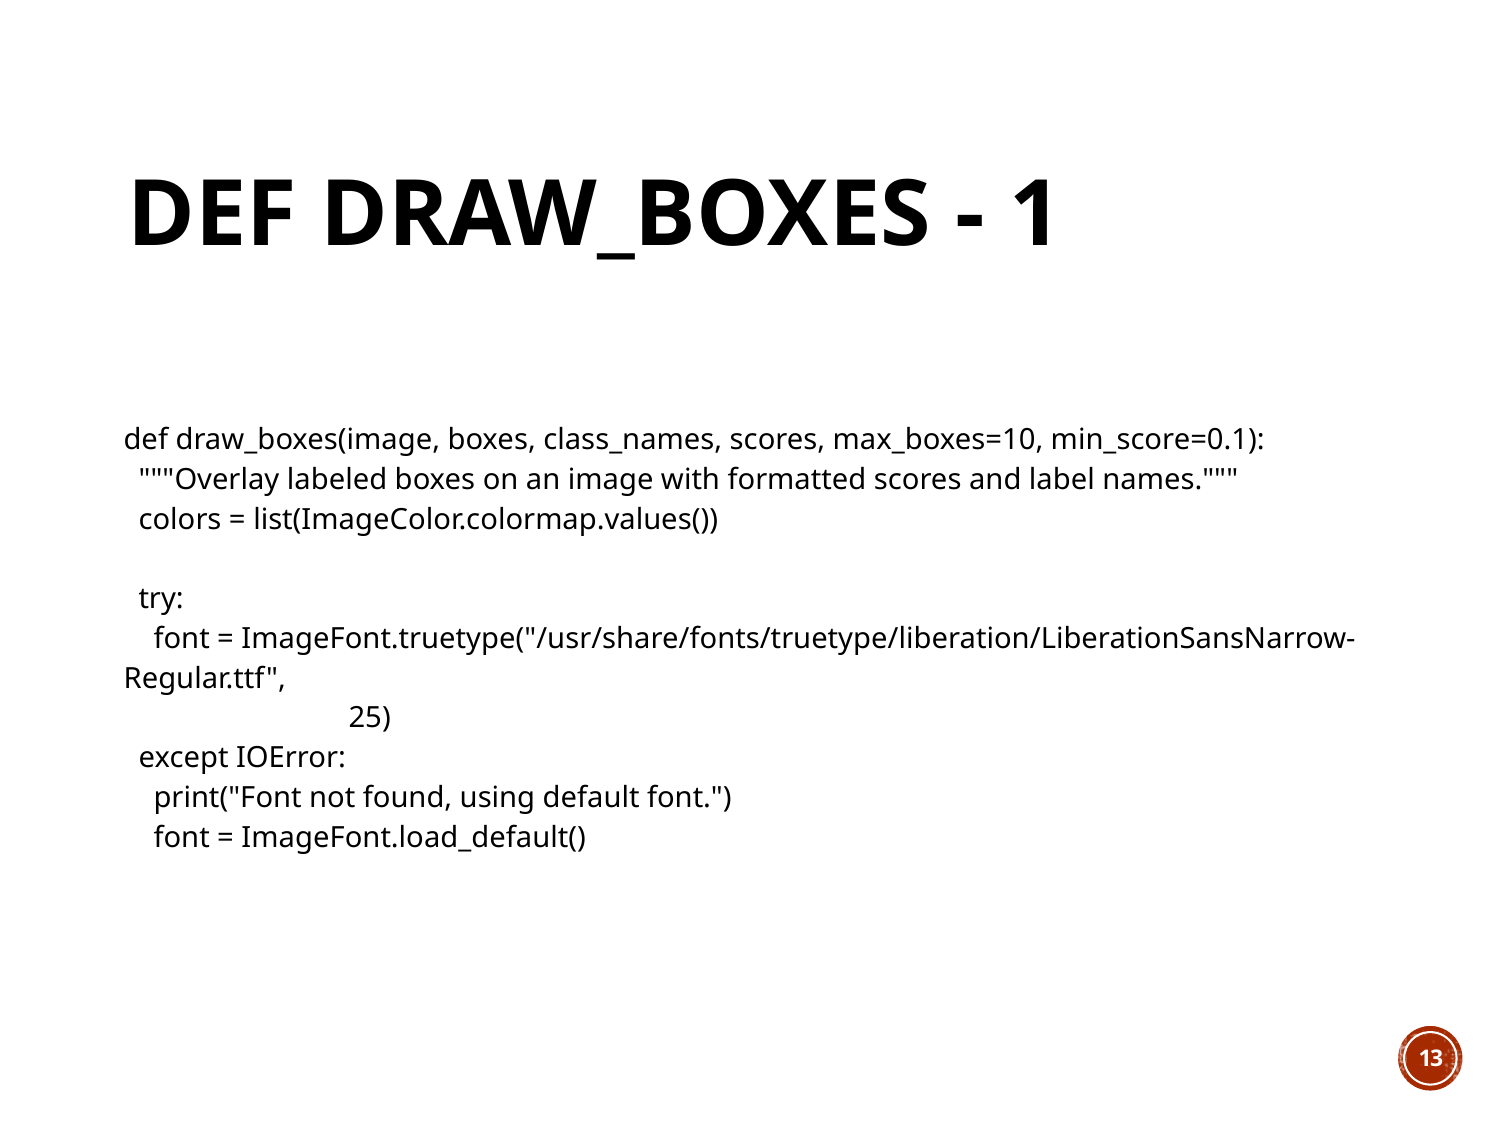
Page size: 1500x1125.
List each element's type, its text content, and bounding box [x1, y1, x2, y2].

title def draw_boxes - 1 [112, 79, 1388, 344]
slide_number 12 [1391, 1028, 1471, 1089]
table_header def draw_boxes(image, boxes, class_names, scores, max_boxes=10, min_score=0.1): """Overlay labeled boxes on an image with formatted scores and label names.""" colors = list(ImageColor.colormap.values()) try: font = ImageFont.truetype("/usr/share/fonts/truetype/liberation/LiberationSansNarrow-Regular.ttf", 25) except IOError: print("Font not found, using default font.") font = ImageFont.load_default() [109, 412, 1383, 860]
